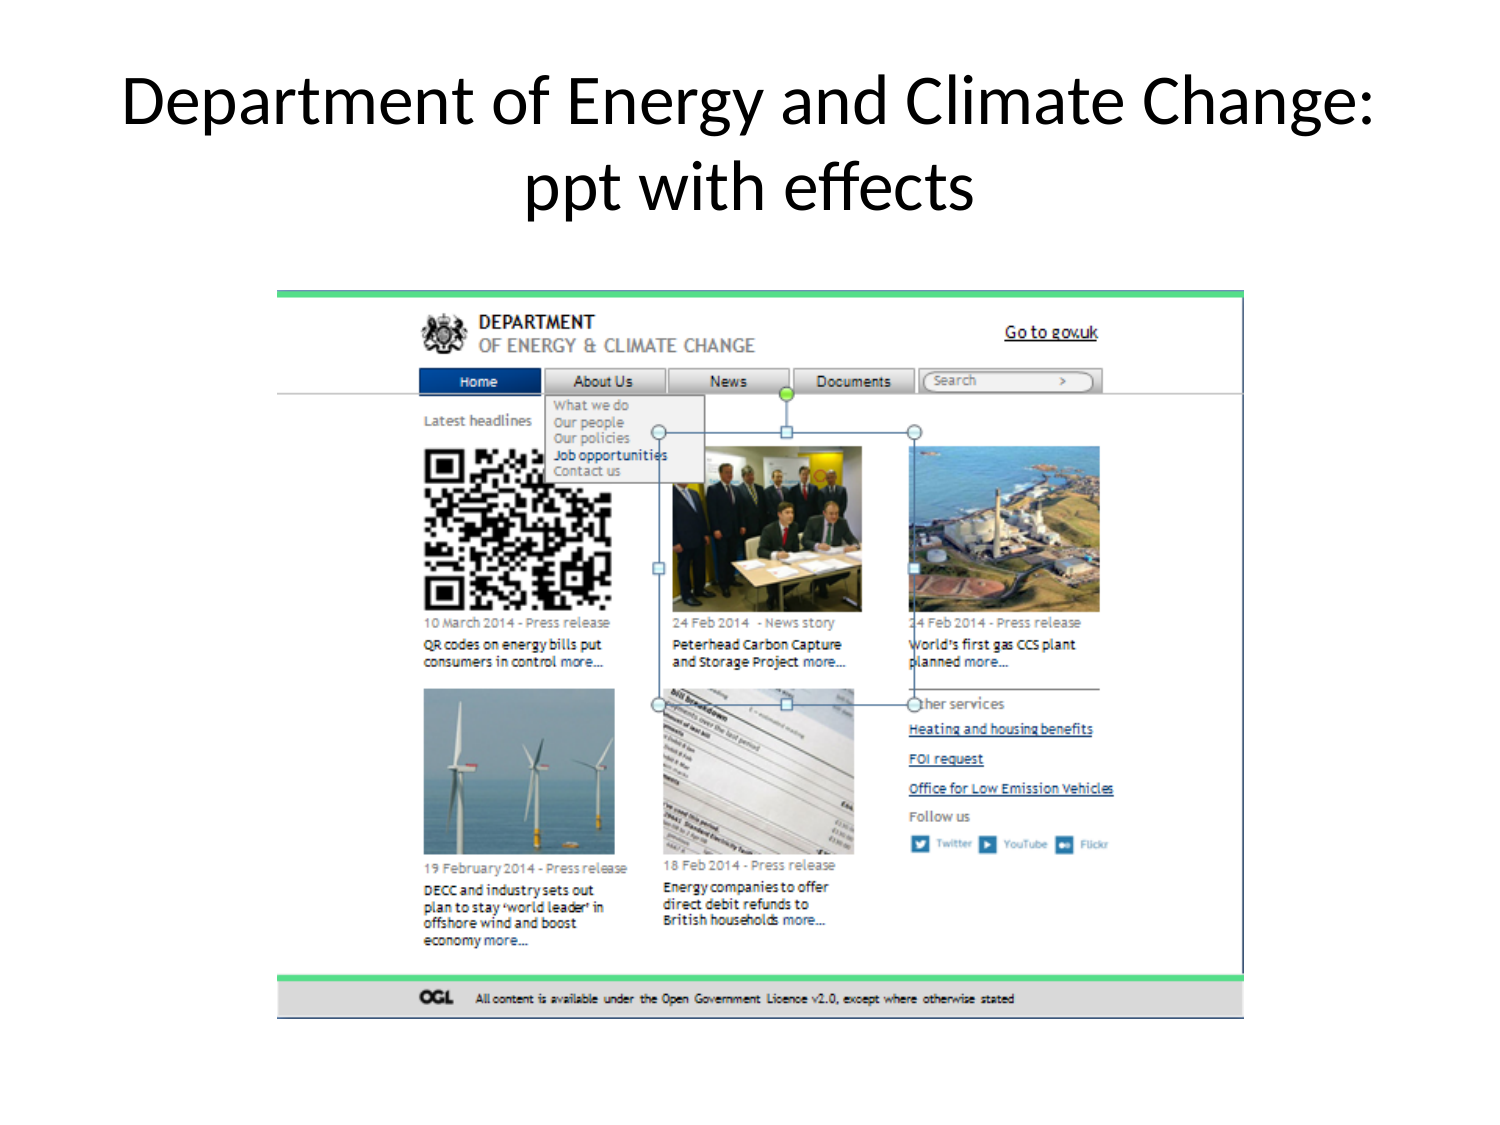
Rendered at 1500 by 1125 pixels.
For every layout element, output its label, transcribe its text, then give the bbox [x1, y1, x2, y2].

title Department of Energy and Climate Change: ppt with effects [75, 45, 1425, 233]
picture [277, 290, 1244, 1020]
